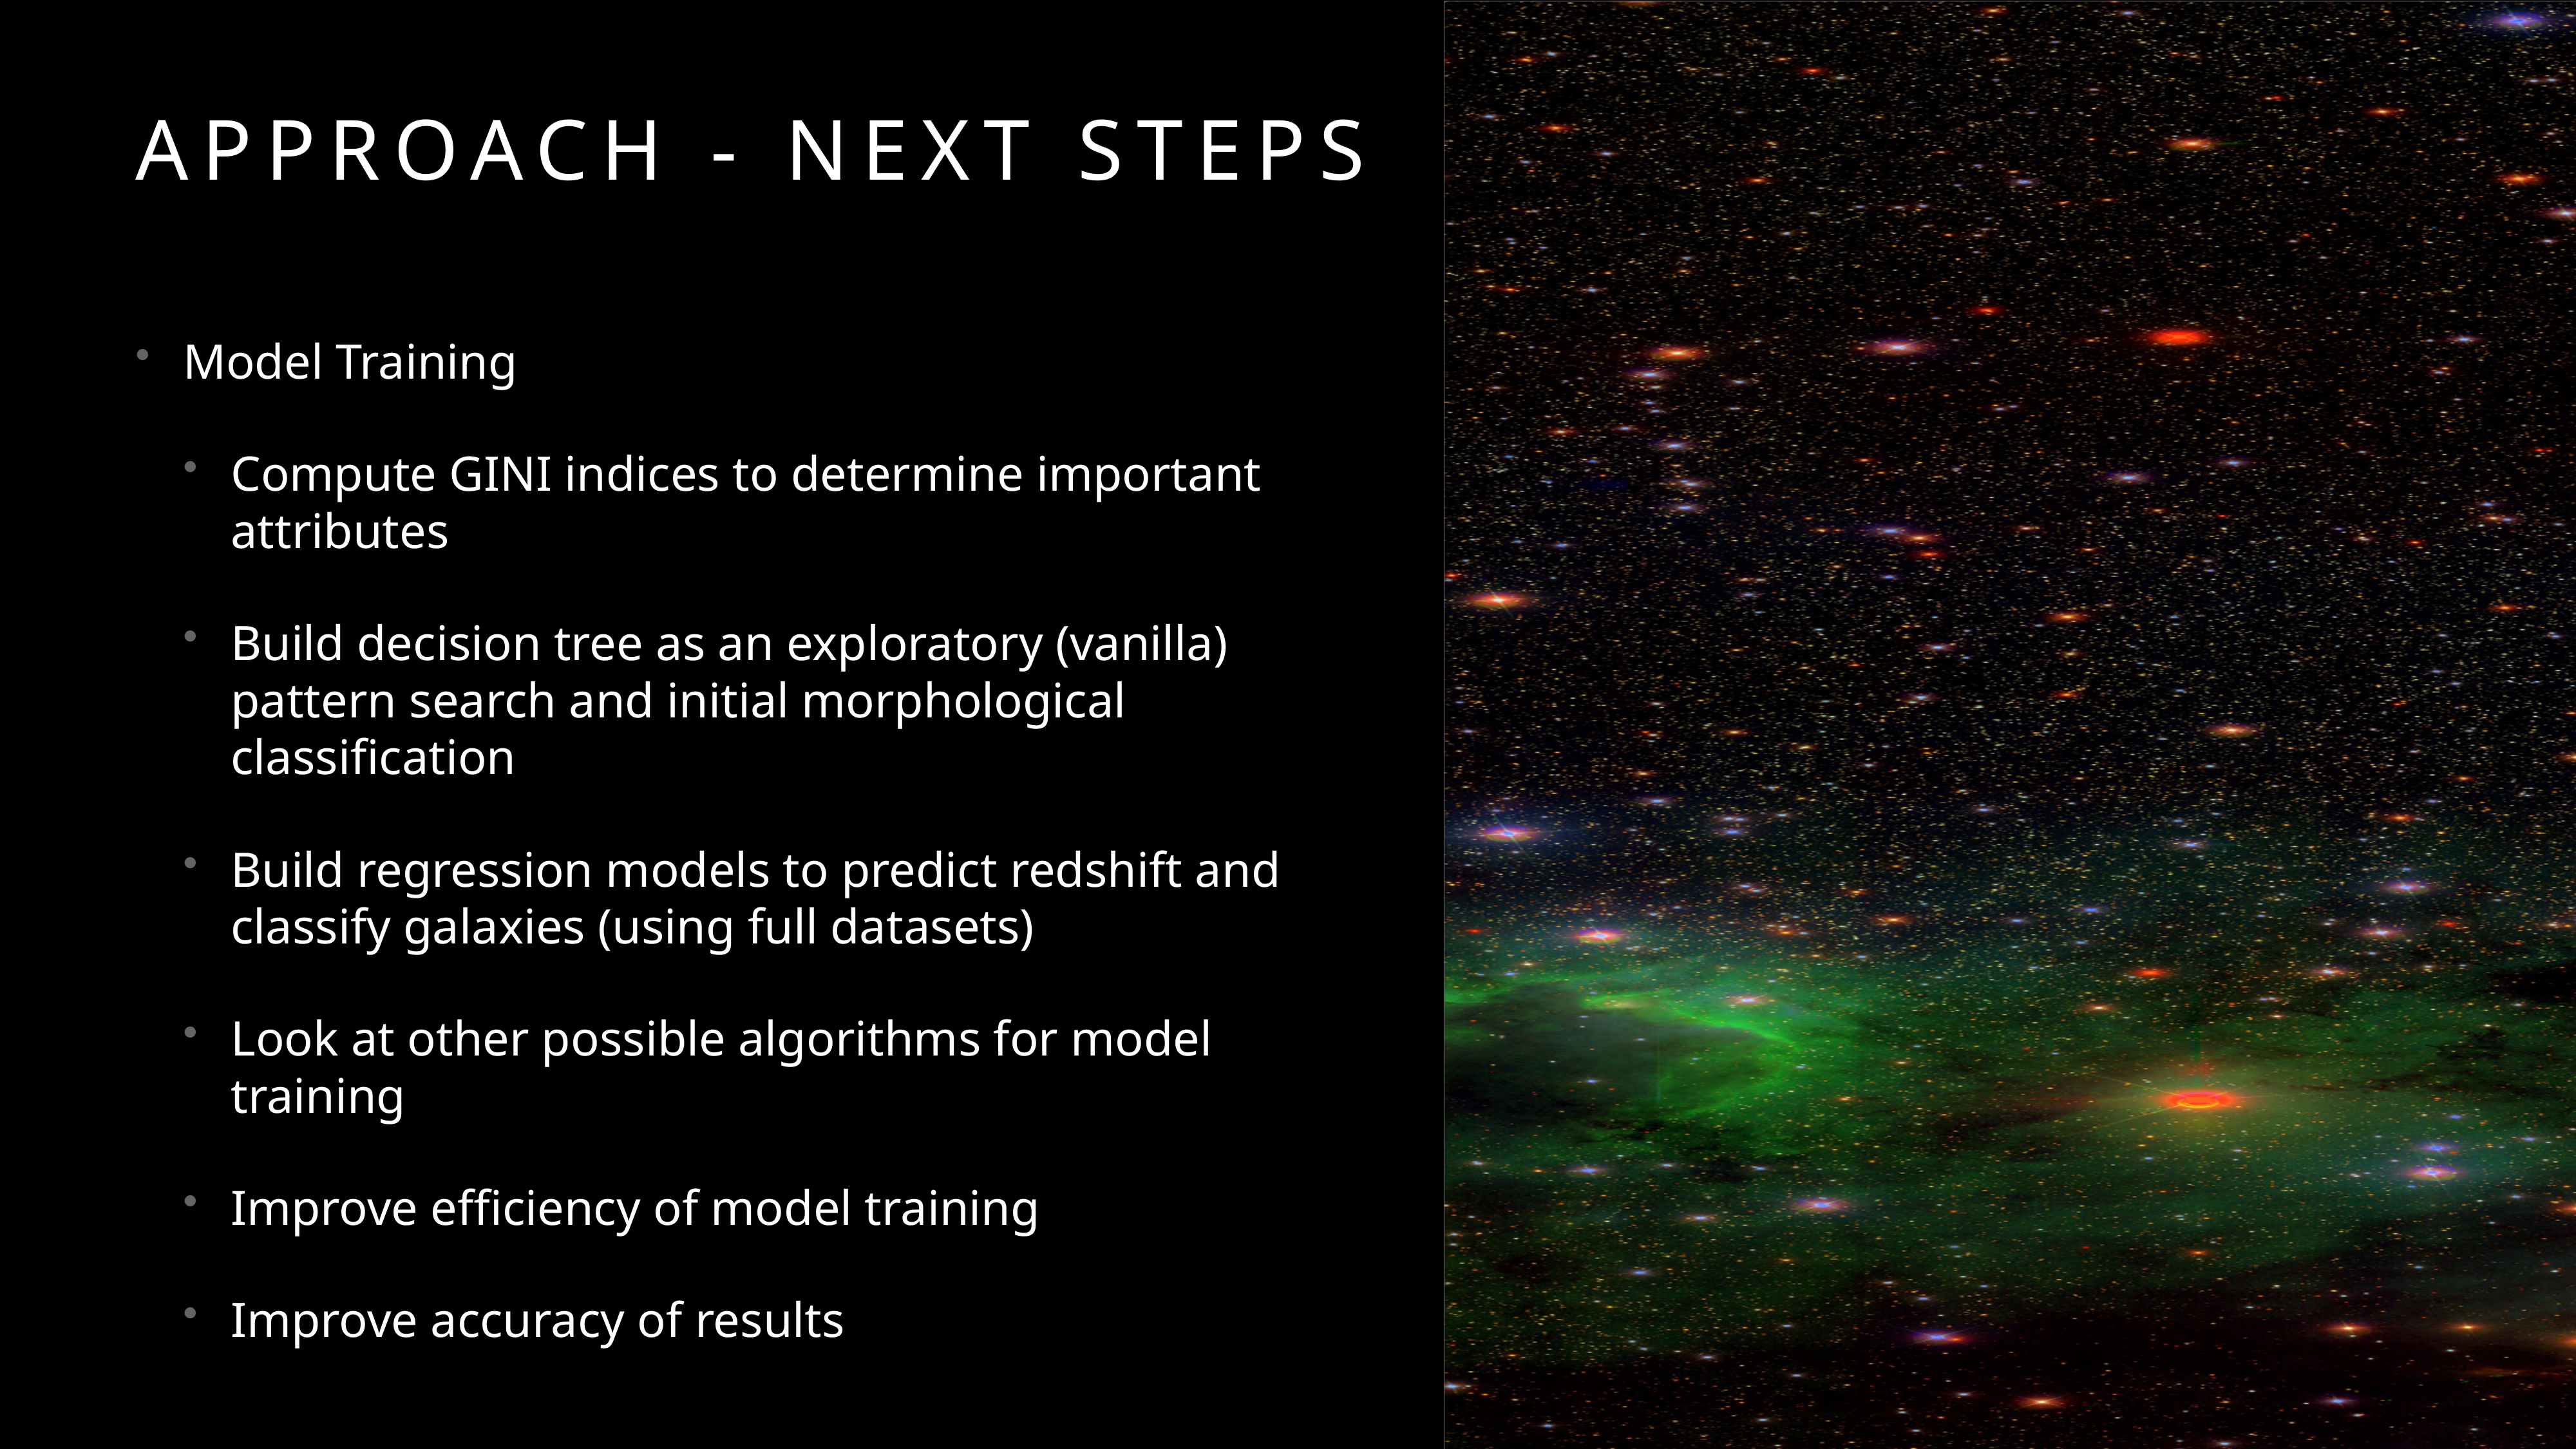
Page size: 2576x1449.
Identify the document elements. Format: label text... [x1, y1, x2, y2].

picture [1286, 2, 2576, 1449]
title Approach - next steps [129, 91, 1444, 300]
list Model Training Compute GINI indices to determine important attributes Build decision tree as an exploratory (vanilla) pattern search and initial morphological classification Build regression models to predict redshift and classify galaxies (using full datasets) Look at other possible algorithms for model training Improve efficiency of model training Improve accuracy of results [129, 300, 1359, 1379]
